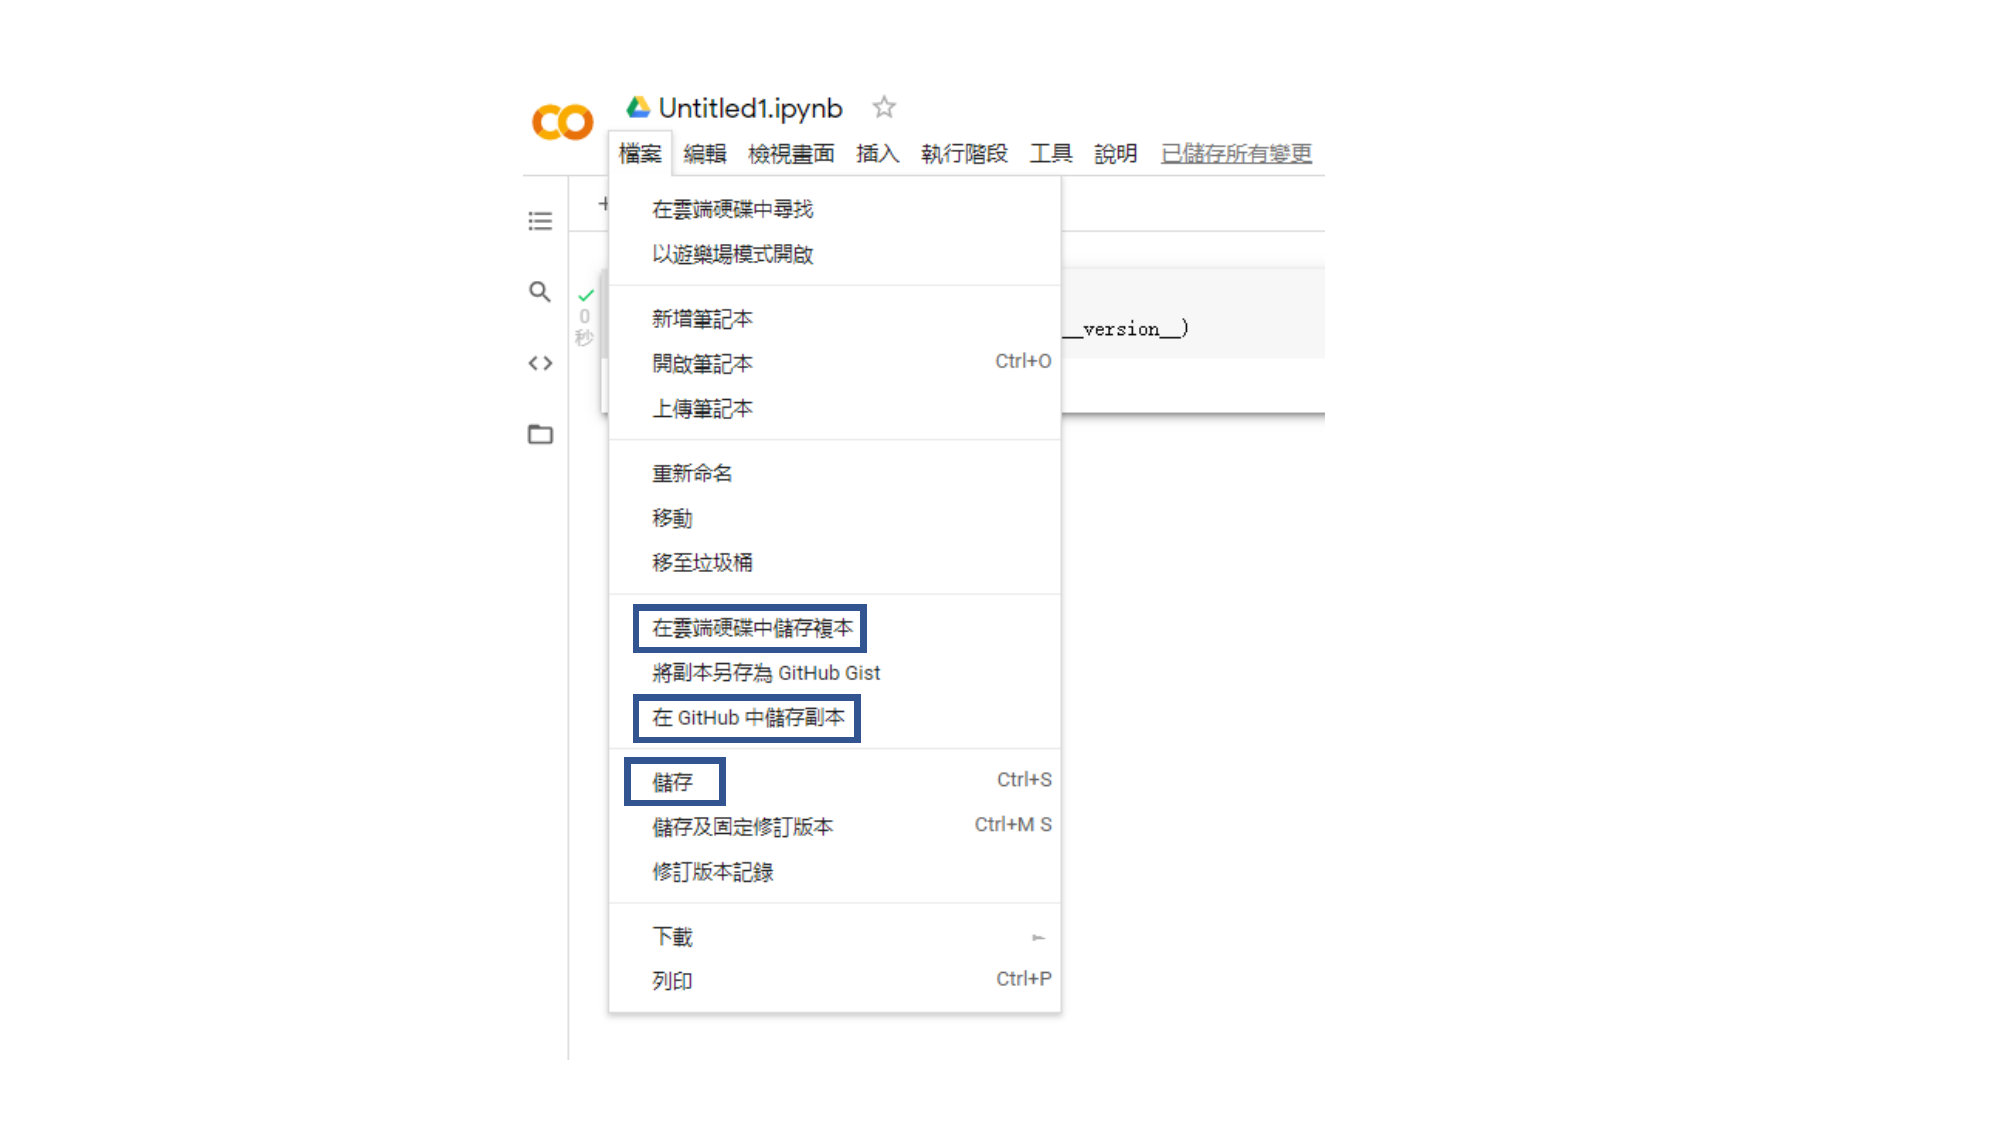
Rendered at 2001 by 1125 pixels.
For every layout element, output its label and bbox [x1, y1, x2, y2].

picture [523, 87, 1325, 1060]
